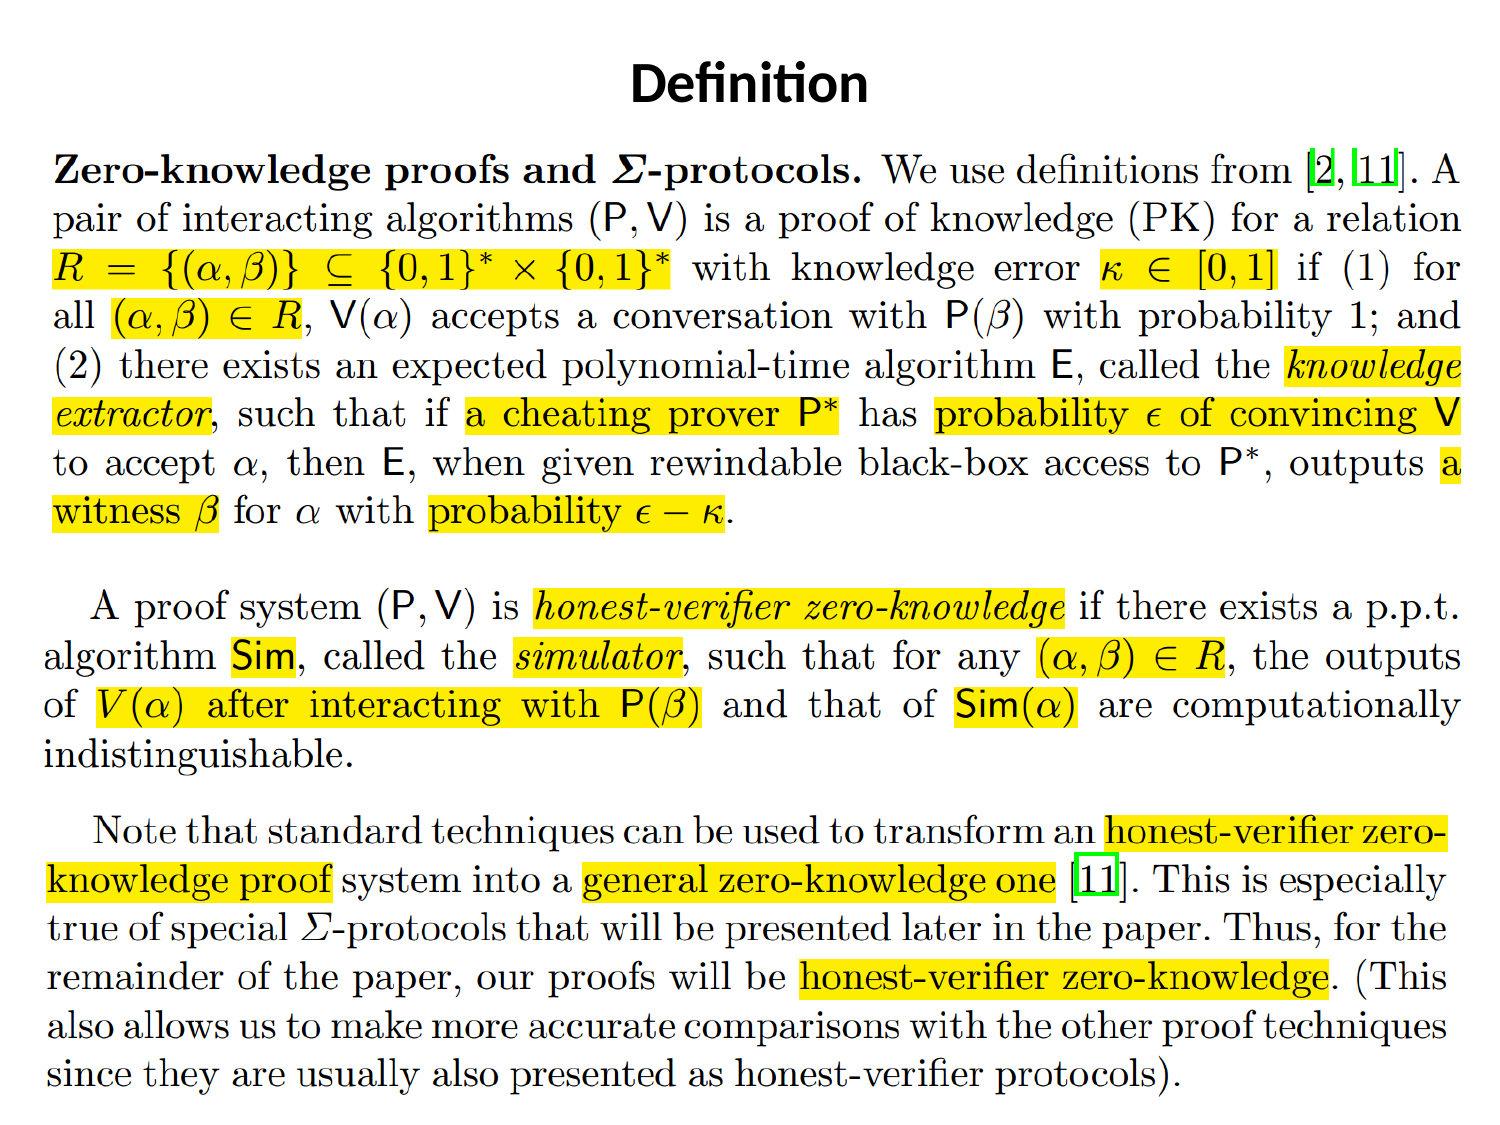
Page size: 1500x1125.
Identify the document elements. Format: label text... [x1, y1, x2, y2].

text_box Definition [0, 37, 1500, 140]
picture [41, 810, 1450, 1101]
picture [26, 585, 1465, 776]
picture [41, 148, 1471, 539]
